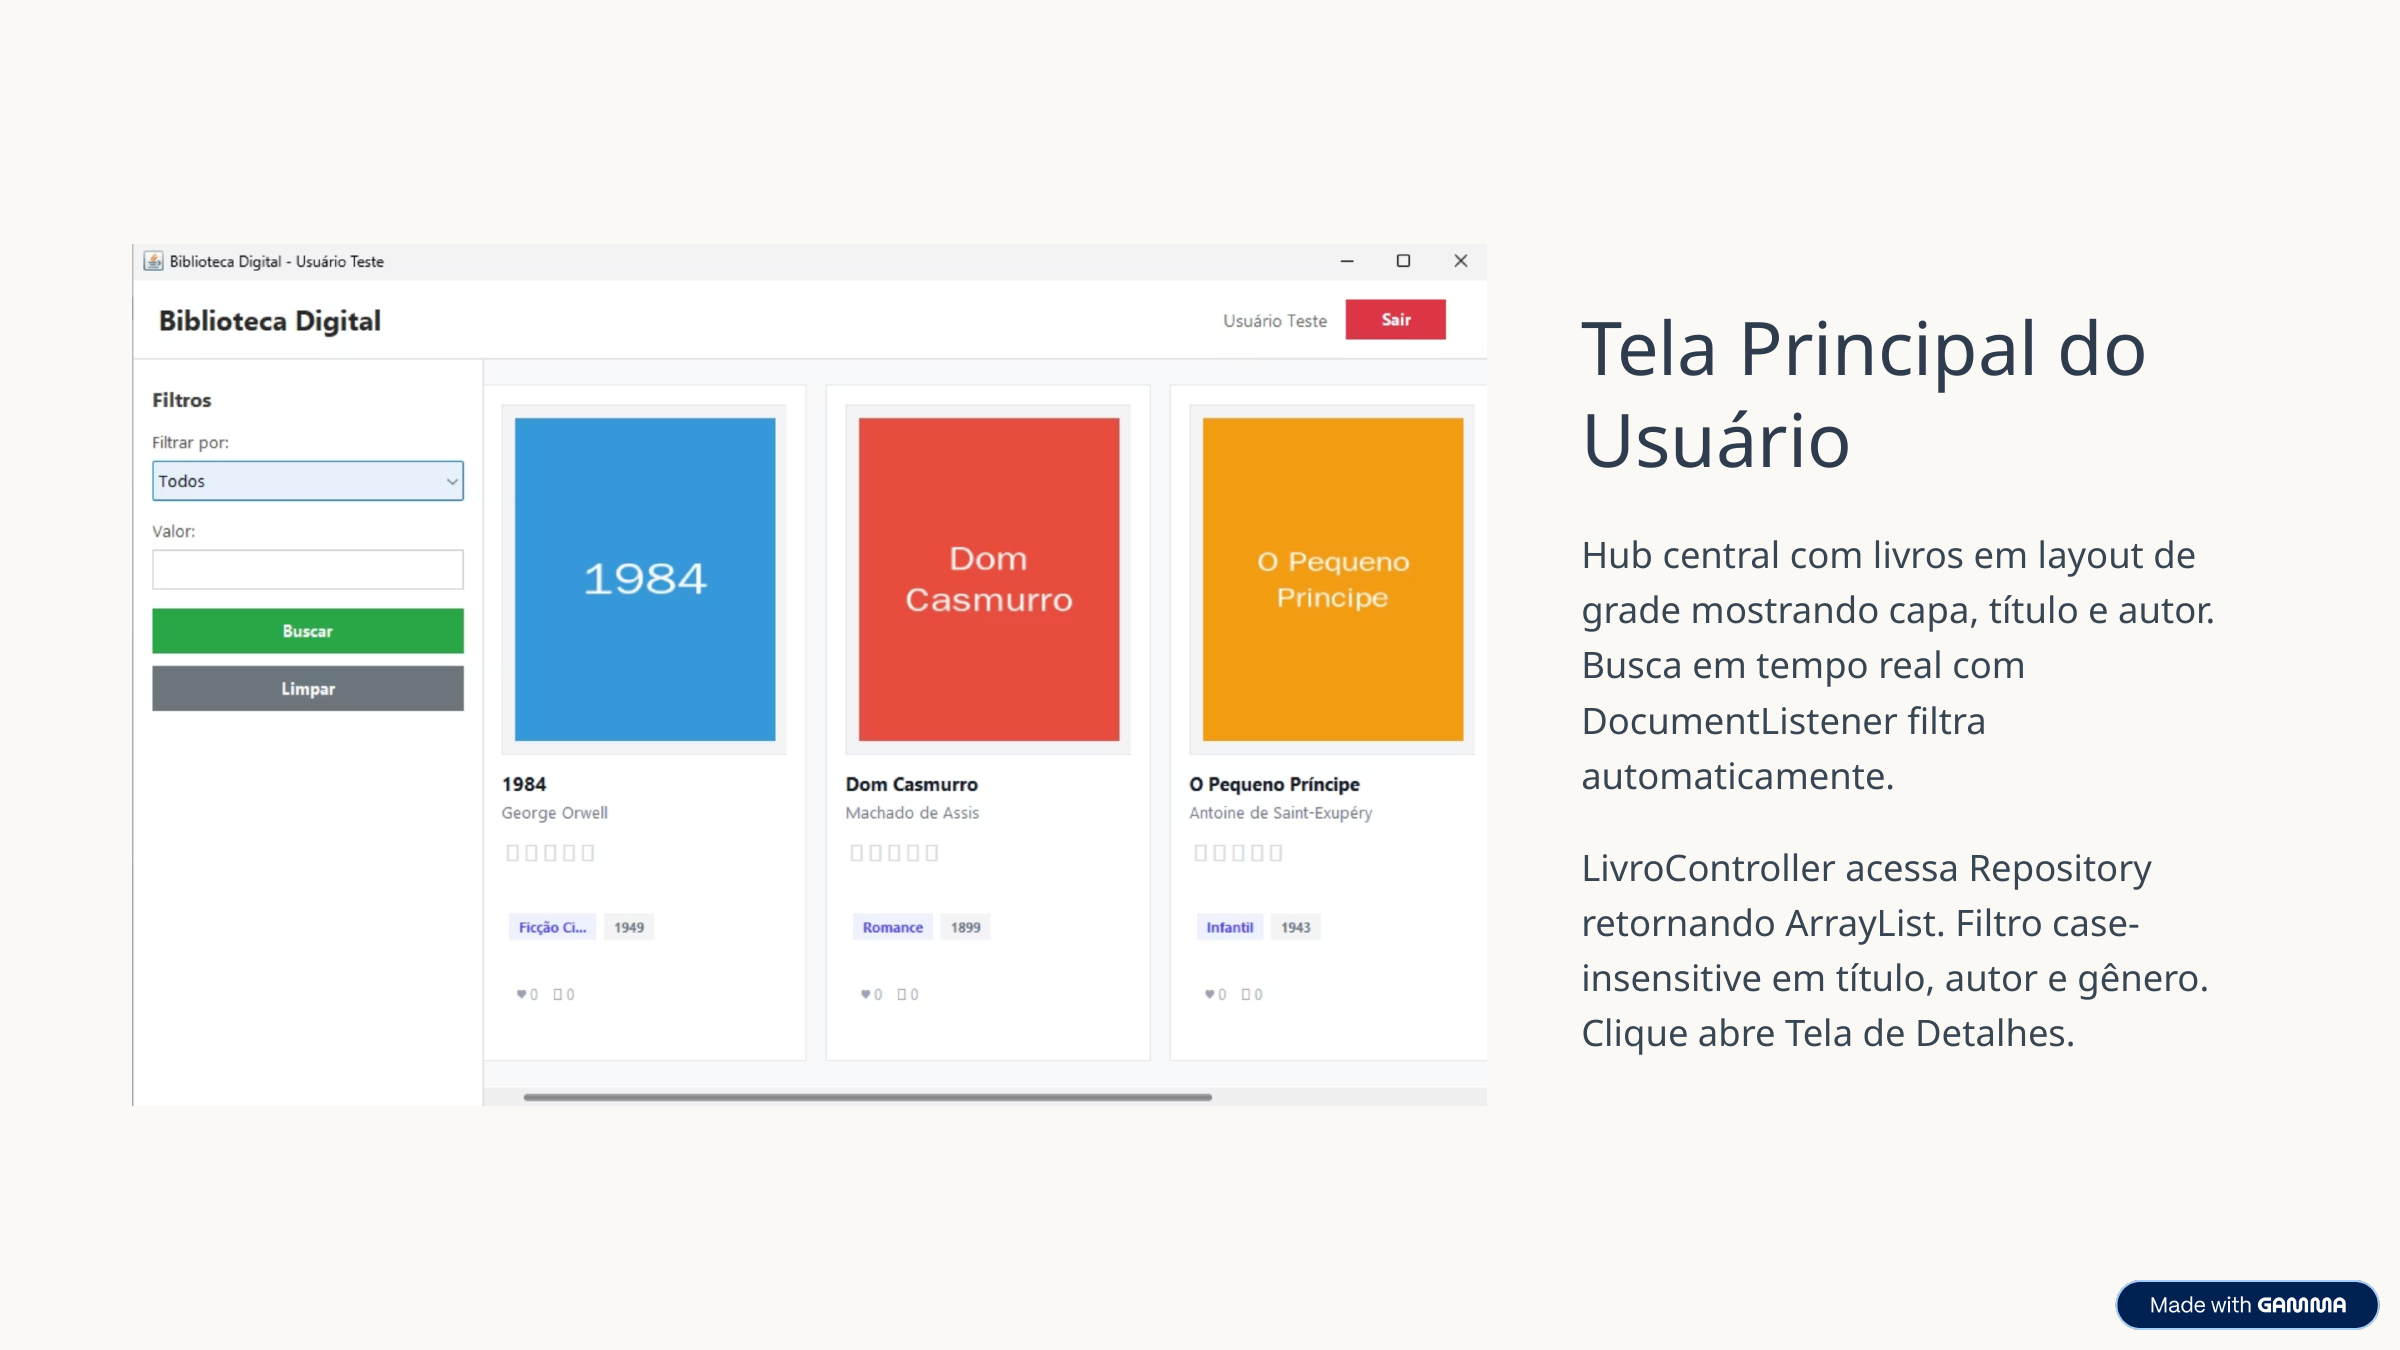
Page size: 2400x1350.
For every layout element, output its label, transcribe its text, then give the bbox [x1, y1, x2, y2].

text_box LivroController acessa Repository retornando ArrayList. Filtro case-insensitive em título, autor e gênero. Clique abre Tela de Detalhes. [1581, 833, 2271, 1057]
text_box Hub central com livros em layout de grade mostrando capa, título e autor. Busca em tempo real com DocumentListener filtra automaticamente. [1581, 520, 2271, 800]
picture [2106, 1271, 2389, 1339]
picture [132, 244, 1487, 1106]
text_box Tela Principal do Usuário [1581, 297, 2271, 484]
